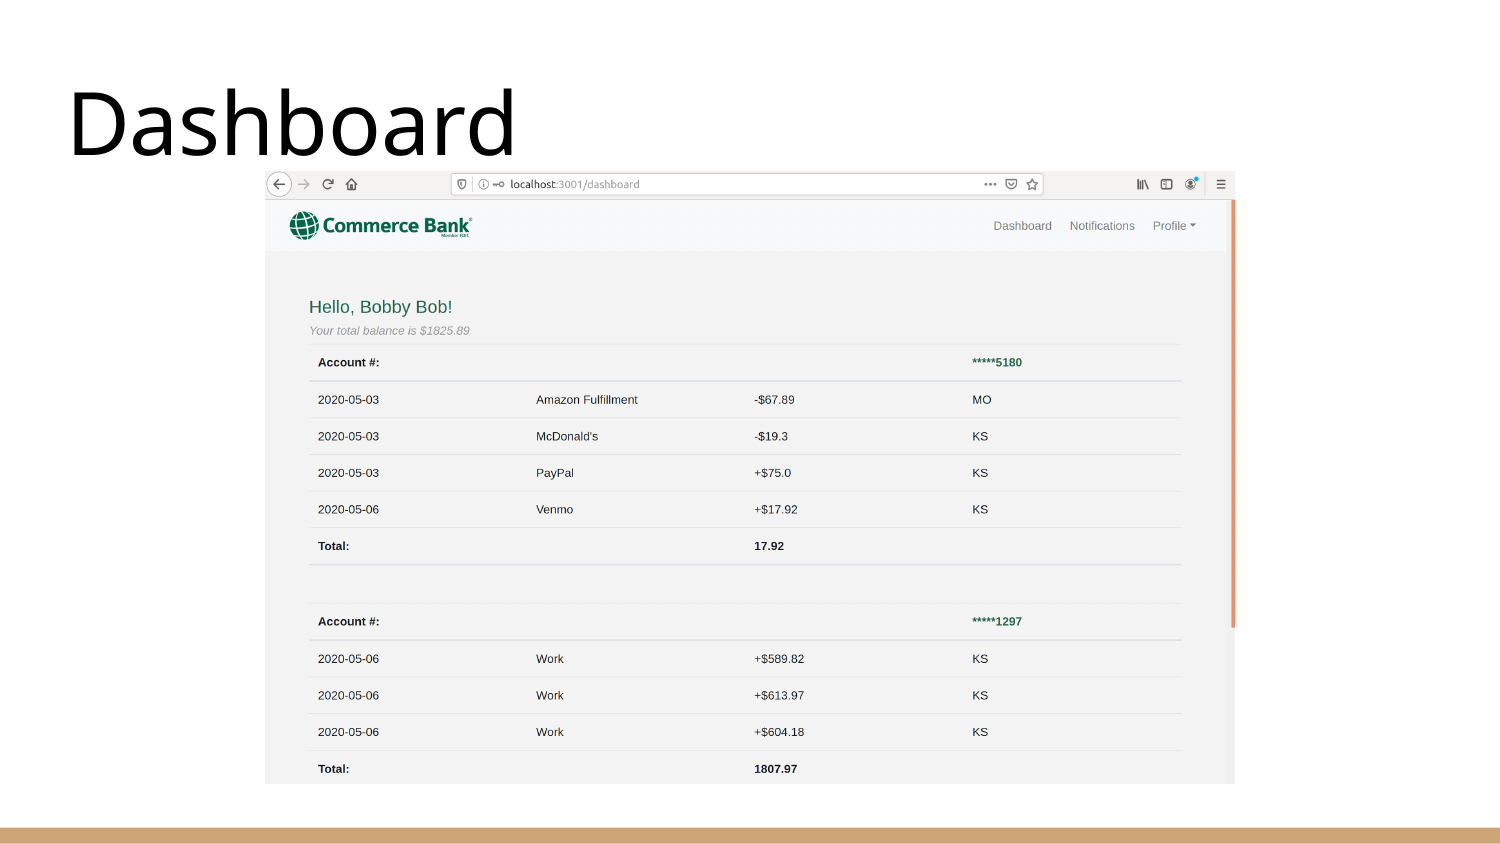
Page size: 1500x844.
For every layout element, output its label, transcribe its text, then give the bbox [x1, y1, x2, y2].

title Dashboard [51, 51, 1449, 189]
picture [264, 170, 1236, 784]
